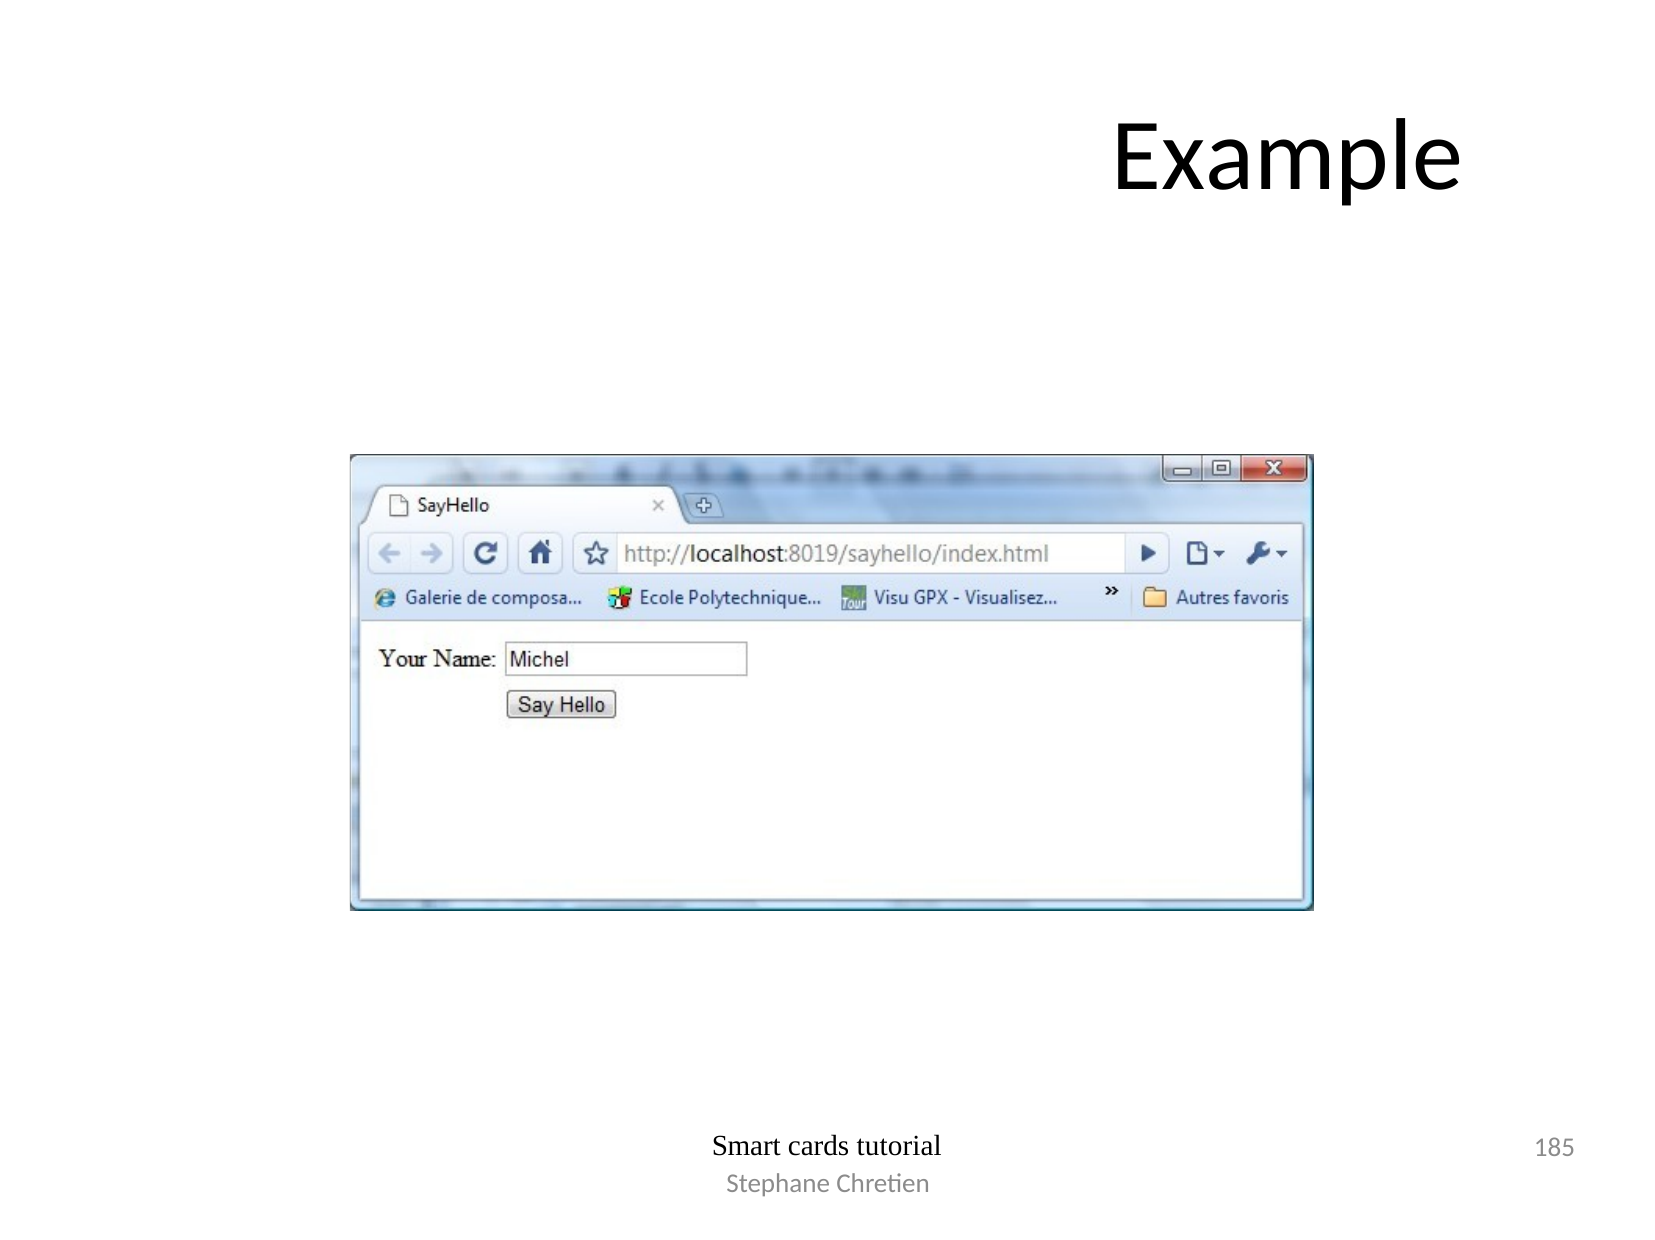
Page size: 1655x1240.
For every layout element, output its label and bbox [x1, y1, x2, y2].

footer [565, 911, 1089, 1240]
title [54, 1, 1600, 253]
text_box [349, 454, 1314, 911]
text_box [709, 1130, 945, 1162]
slide_number [1522, 786, 1575, 1240]
